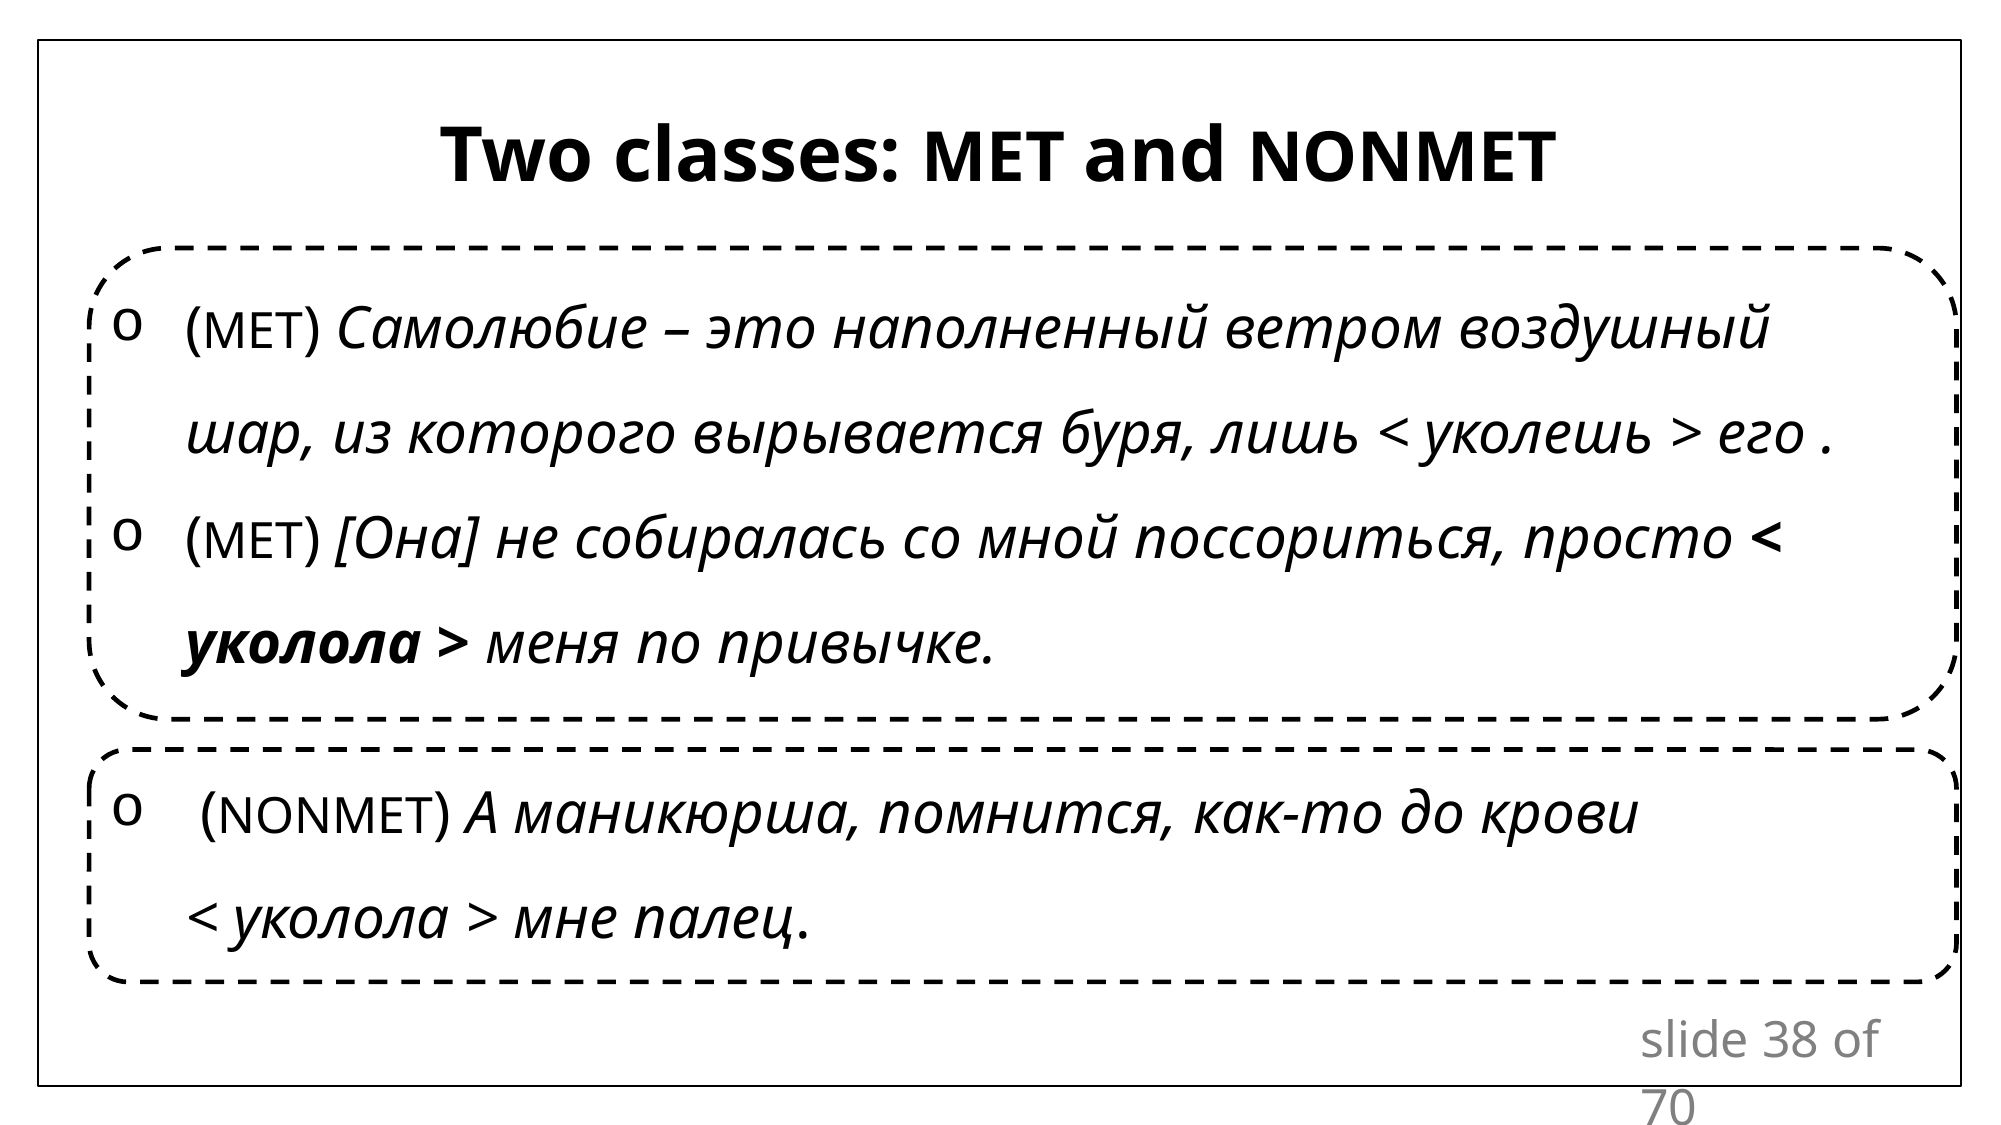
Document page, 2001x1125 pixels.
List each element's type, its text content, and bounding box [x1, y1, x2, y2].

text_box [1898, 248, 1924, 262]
text_box (MET) Самолюбие – это наполненный ветром воздушный шар, из которого вырывается буря, лишь < уколешь > его . (MET) [Она] не собиралась со мной поссориться, просто < уколола > меня по привычке. (NONMET) А маникюрша, помнится, как-то до крови < уколола > мне палец. [95, 677, 1924, 763]
text_box [87, 747, 1959, 984]
text_box [969, 982, 1667, 1125]
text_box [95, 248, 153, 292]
title Two classes: MET and NONMET [424, 83, 1633, 232]
text_box [87, 246, 1959, 721]
